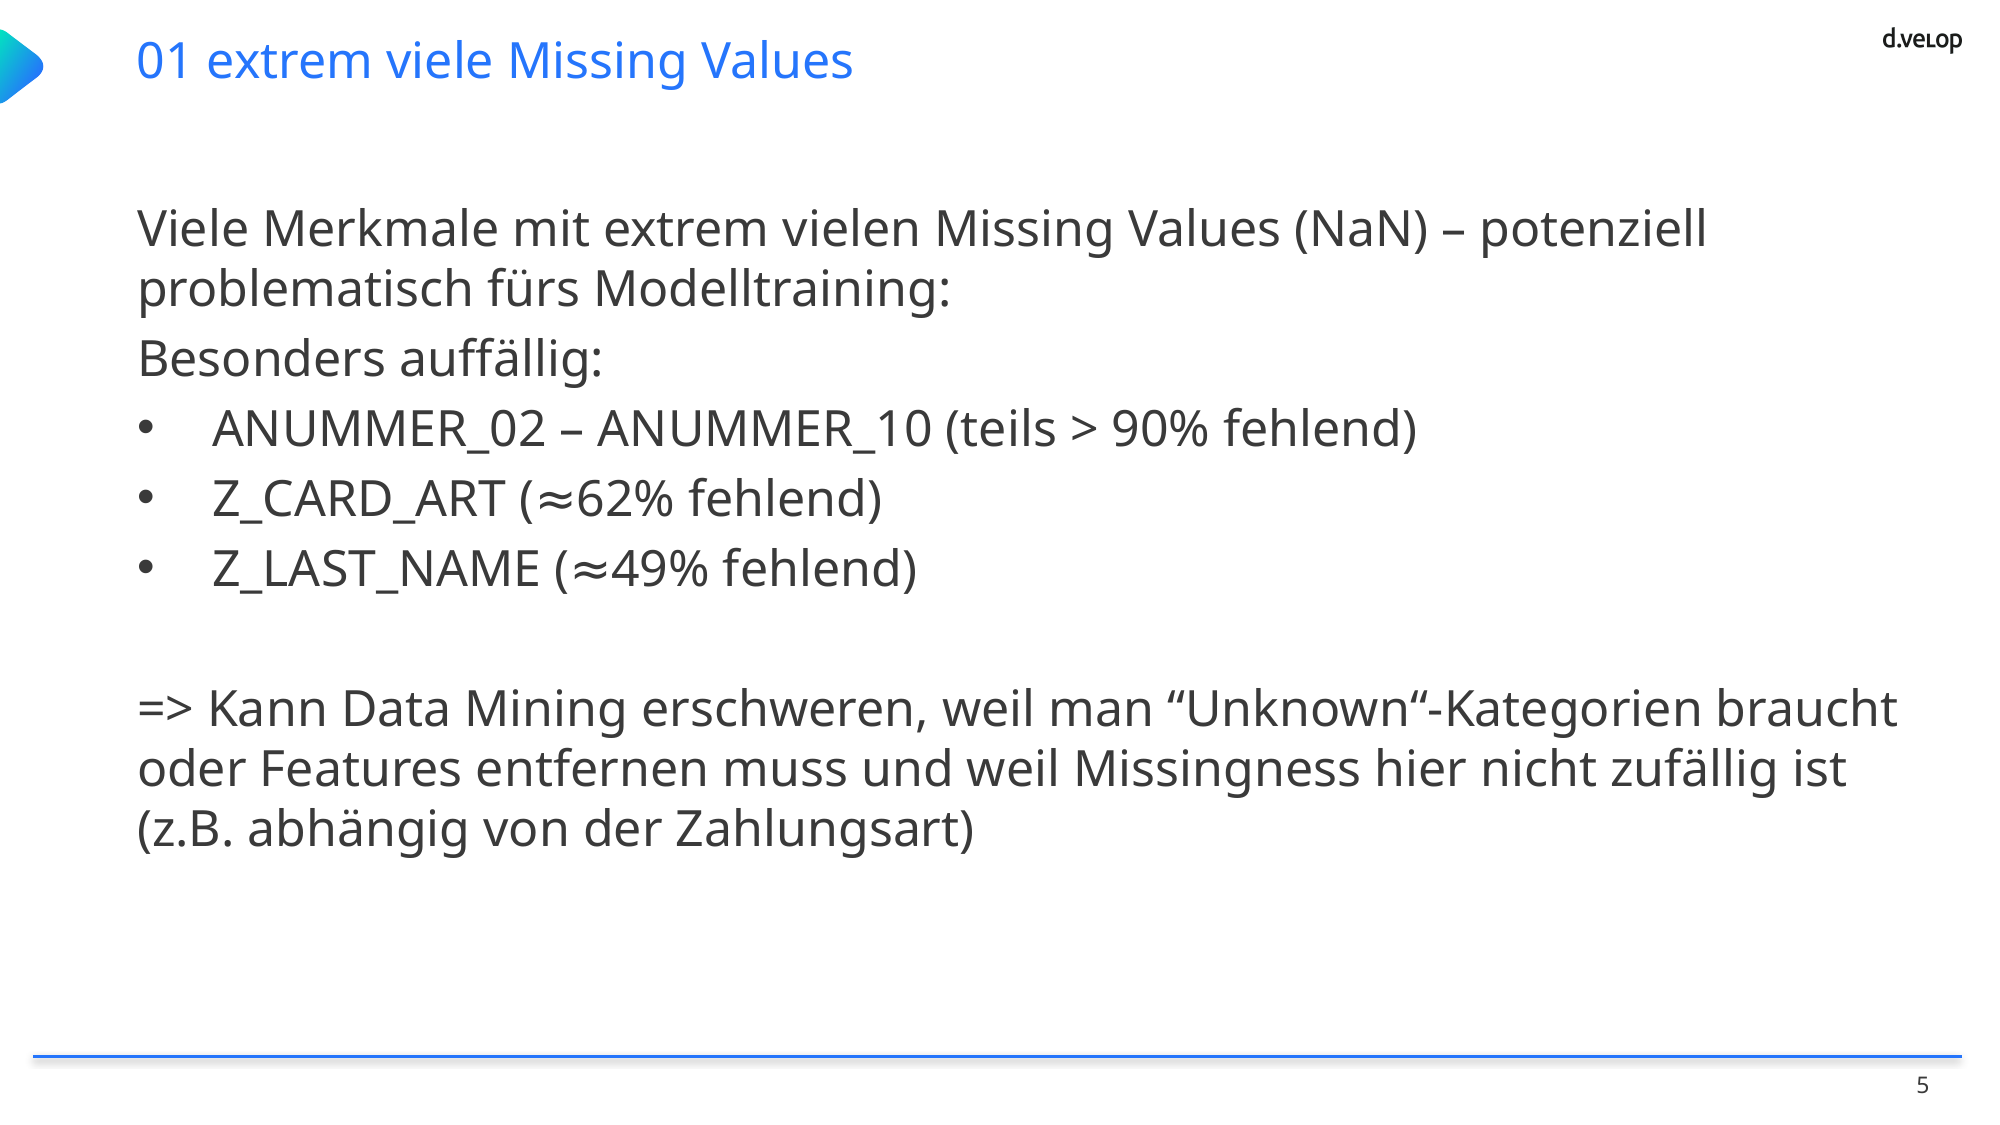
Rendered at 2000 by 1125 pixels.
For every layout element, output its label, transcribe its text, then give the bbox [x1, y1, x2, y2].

list Viele Merkmale mit extrem vielen Missing Values (NaN) – potenziell problematisch fürs Modelltraining: Besonders auffällig: ANUMMER_02 – ANUMMER_10 (teils > 90% fehlend) Z_CARD_ART (≈62% fehlend) Z_LAST_NAME (≈49% fehlend) => Kann Data Mining erschweren, weil man “Unknown“-Kategorien braucht oder Features entfernen muss und weil Missingness hier nicht zufällig ist (z.B. abhängig von der Zahlungsart) [122, 188, 1962, 1030]
list 01 extrem viele Missing Values [122, 21, 1442, 108]
picture [1883, 27, 1962, 54]
picture [0, 24, 44, 105]
